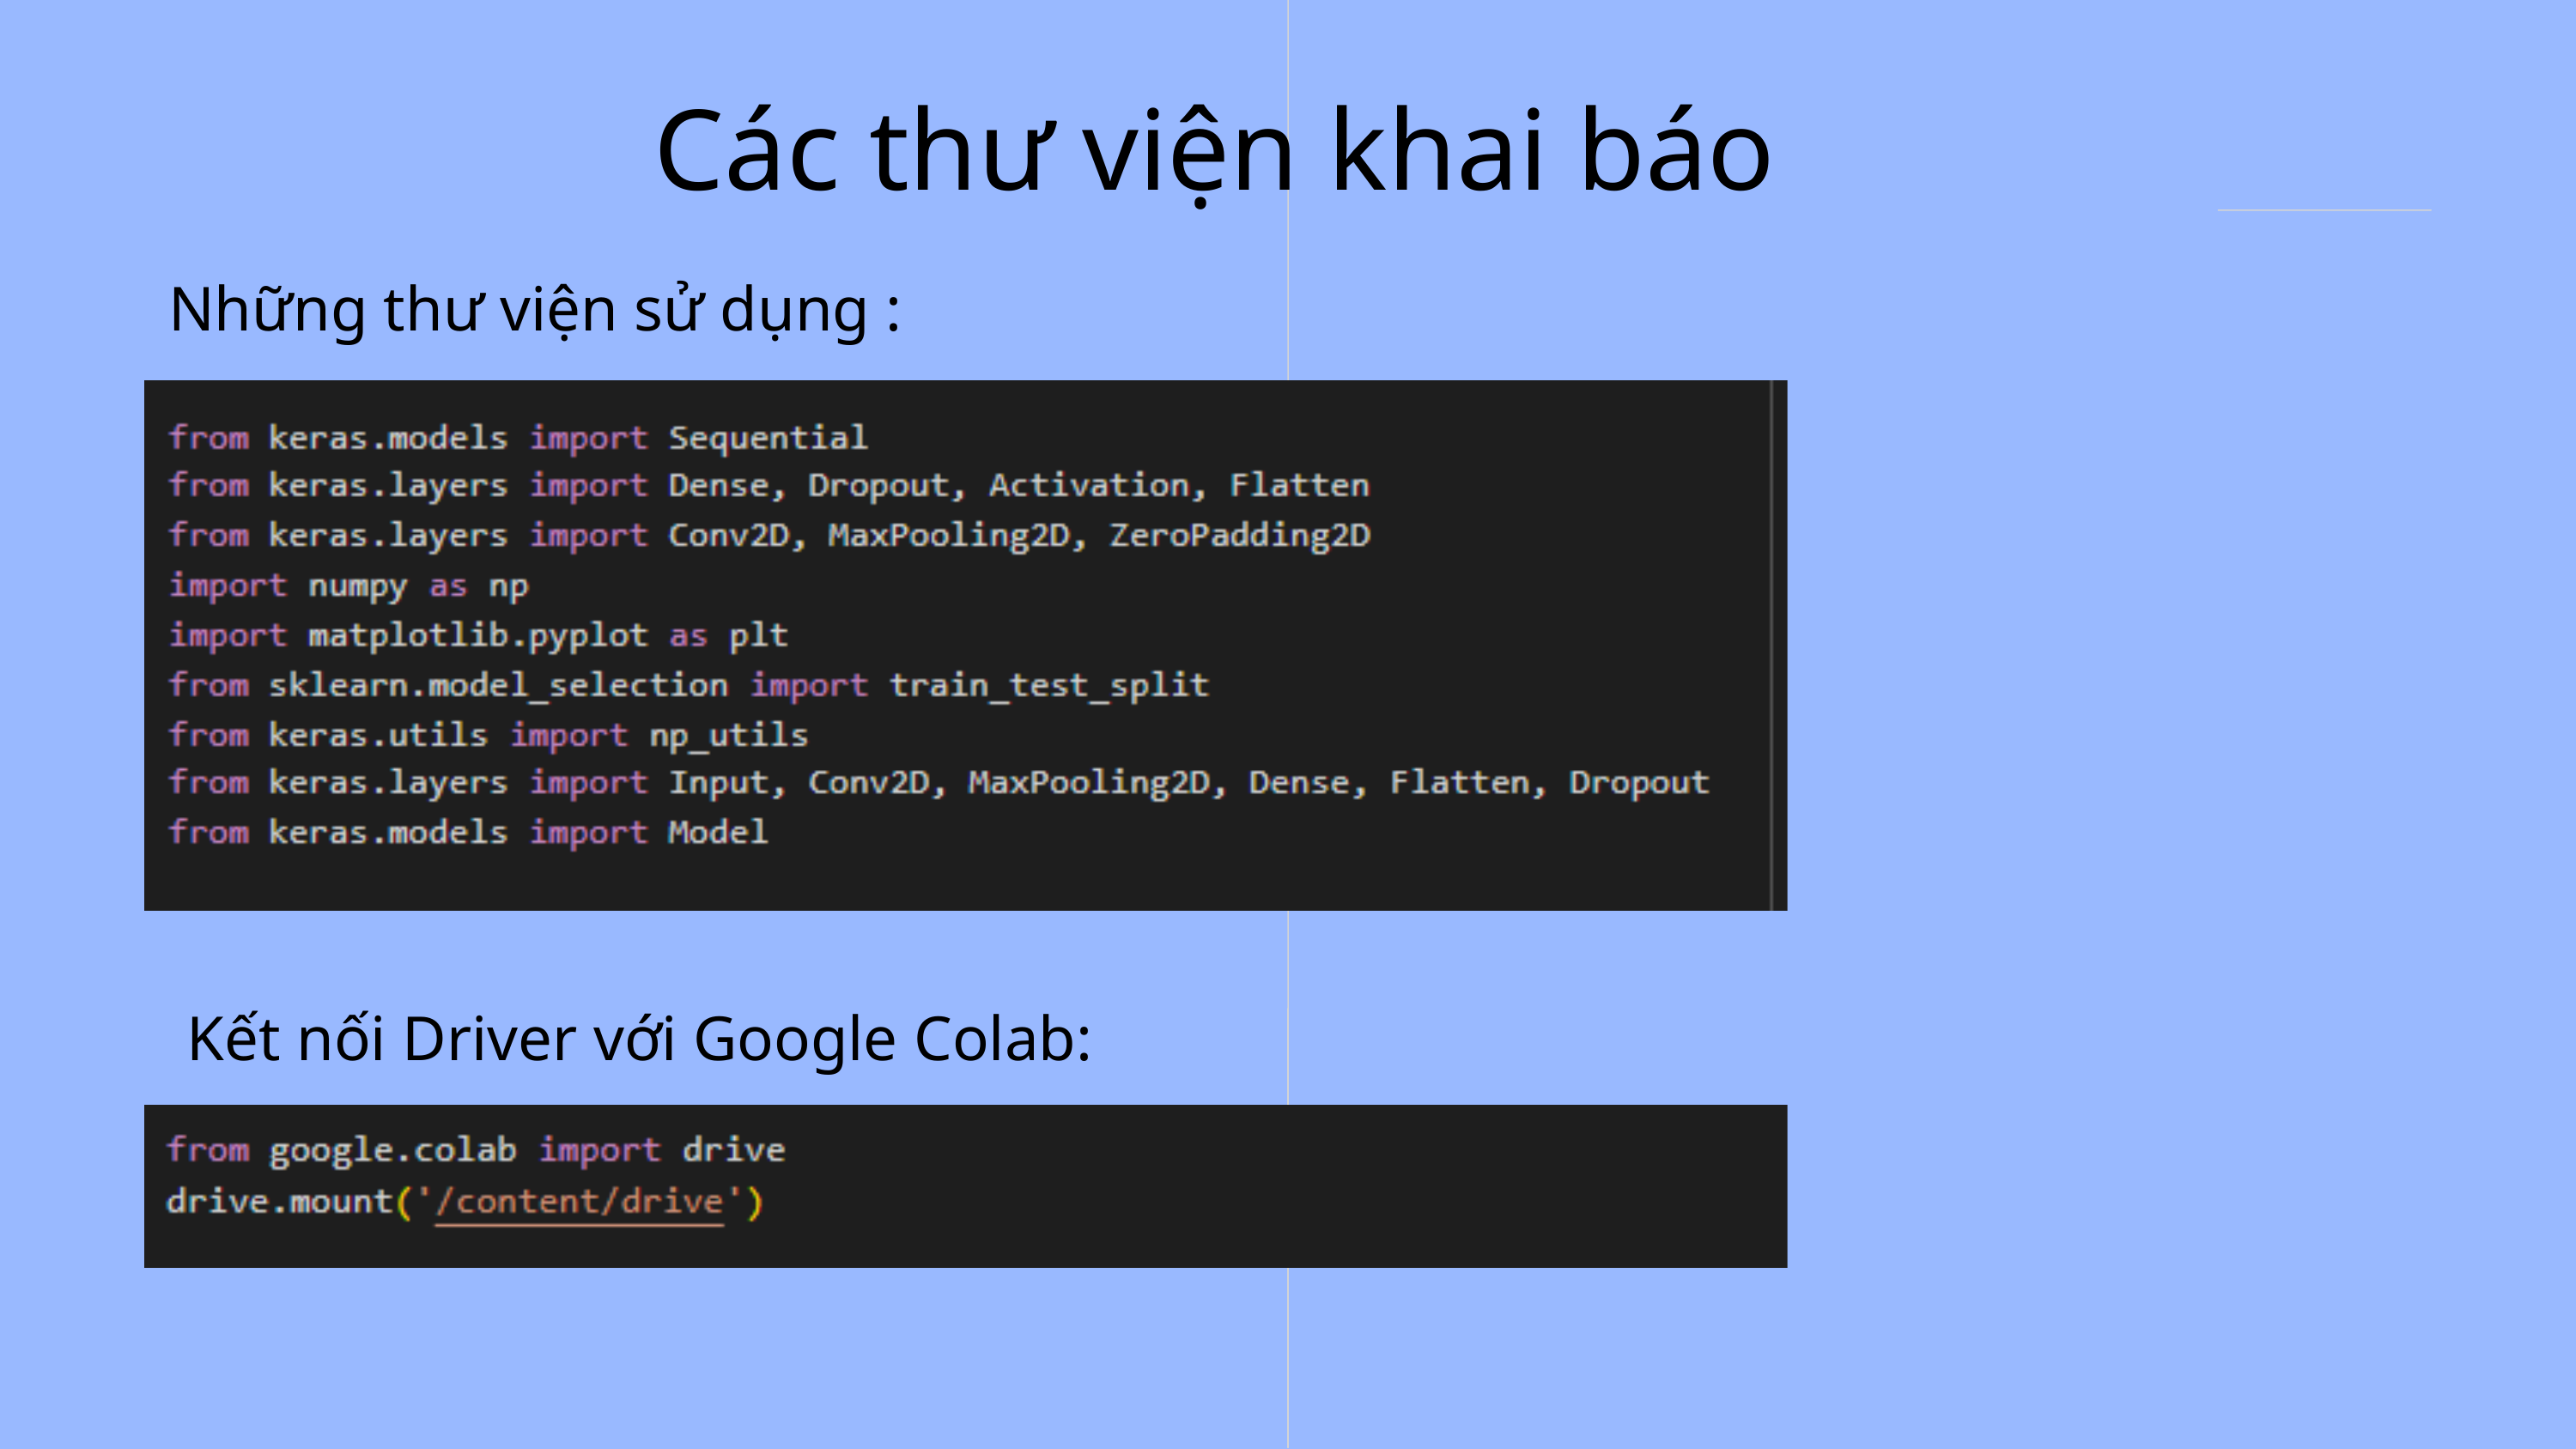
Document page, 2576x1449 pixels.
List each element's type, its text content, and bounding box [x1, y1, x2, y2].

text_box Các thư viện khai báo [653, 78, 1923, 213]
text_box Những thư viện sử dụng : [74, 258, 997, 343]
text_box Kết nối Driver với Google Colab: [144, 987, 1136, 1073]
text_box [144, 1105, 1788, 1268]
text_box [144, 380, 1788, 911]
